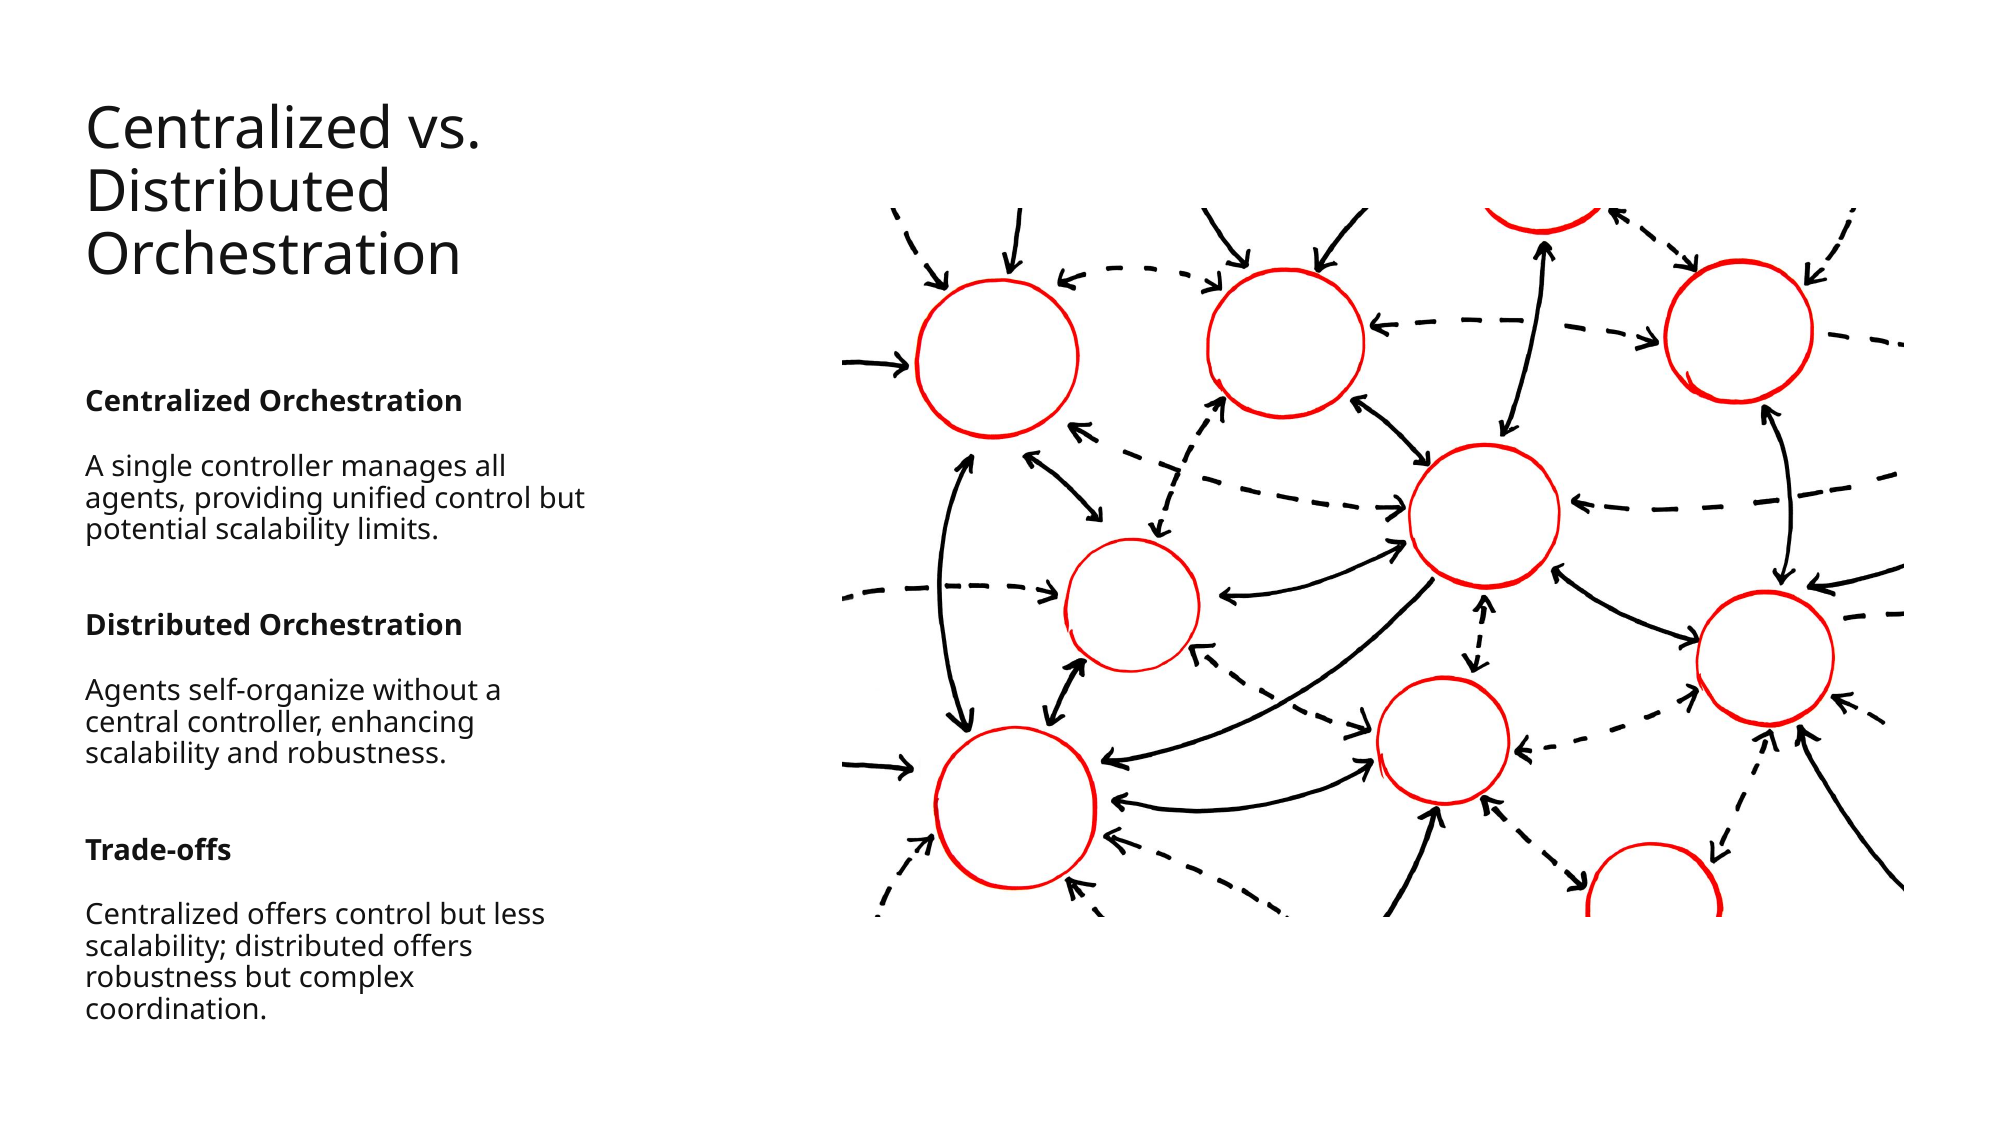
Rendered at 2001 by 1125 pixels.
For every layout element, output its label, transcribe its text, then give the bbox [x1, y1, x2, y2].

text_box Centralized Orchestration A single controller manages all agents, providing unified control but potential scalability limits. Distributed Orchestration Agents self-organize without a central controller, enhancing scalability and robustness. Trade-offs Centralized offers control but less scalability; distributed offers robustness but complex coordination. [70, 379, 614, 1035]
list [842, 208, 1904, 917]
title Centralized vs. Distributed Orchestration [70, 90, 661, 380]
